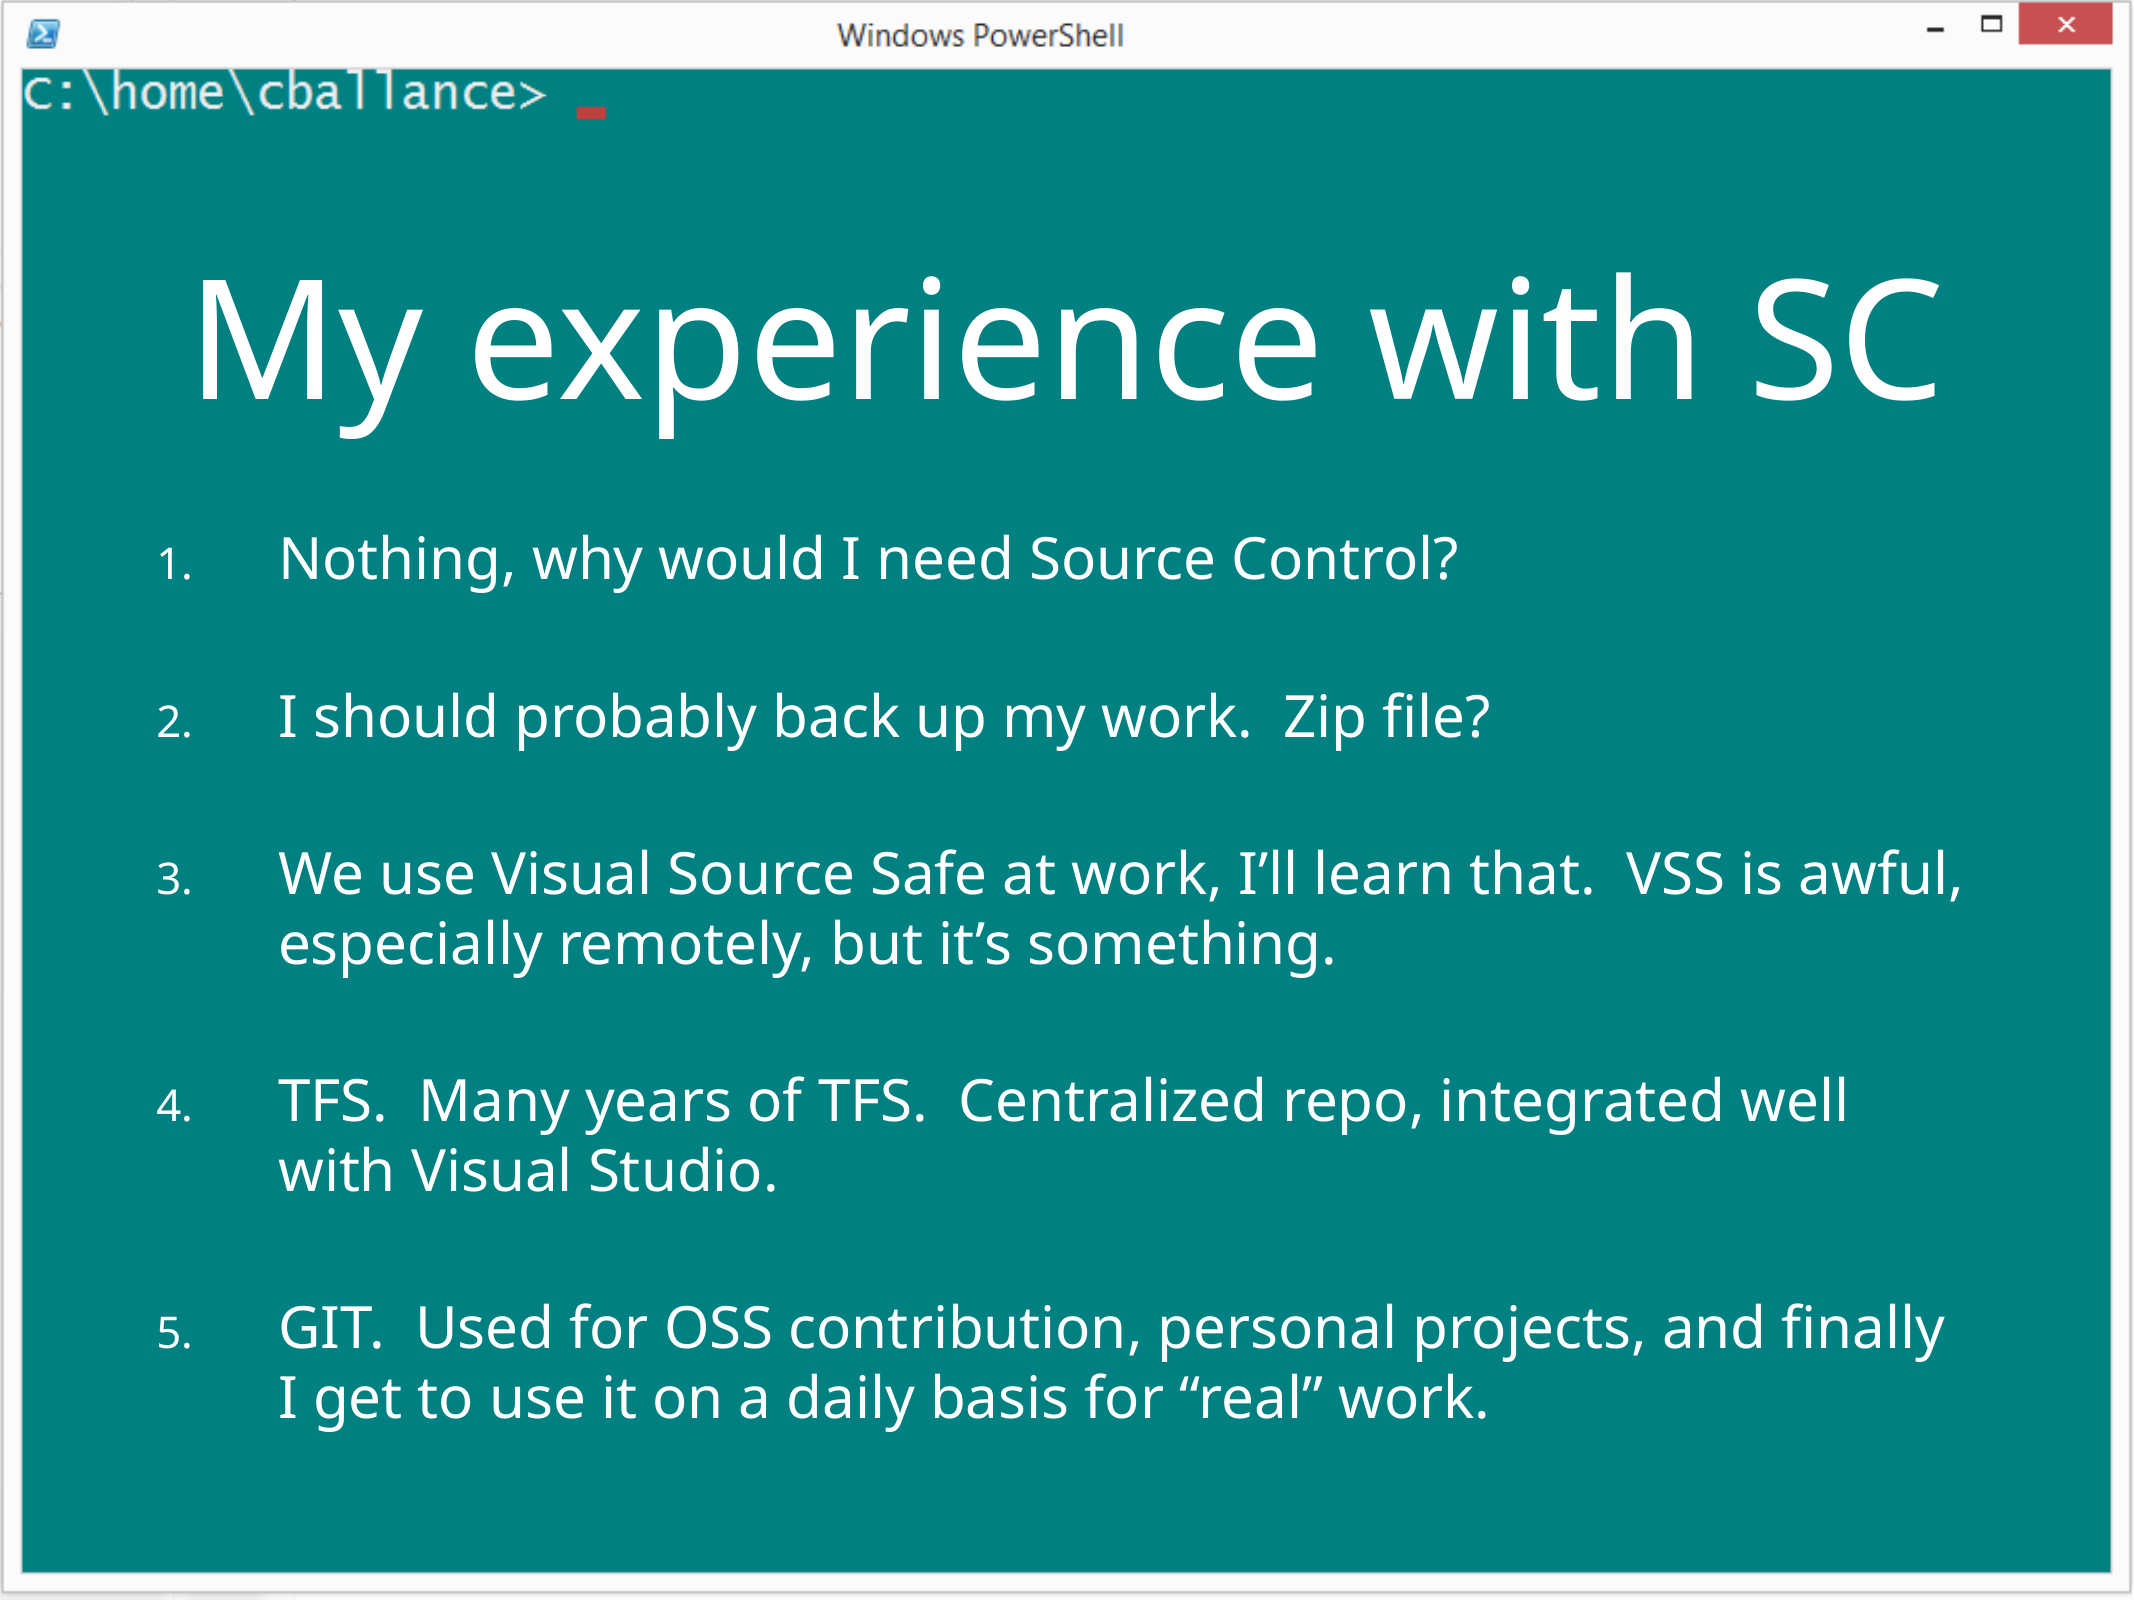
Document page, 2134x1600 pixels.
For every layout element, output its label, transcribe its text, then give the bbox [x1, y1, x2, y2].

list Nothing, why would I need Source Control? I should probably back up my work. Zip file? We use Visual Source Safe at work, I’ll learn that. VSS is awful, especially remotely, but it’s something. TFS. Many years of TFS. Centralized repo, integrated well with Visual Studio. GIT. Used for OSS contribution, personal projects, and finally I get to use it on a daily basis for “real” work. [155, 459, 1978, 1493]
title My experience with SC [155, 155, 1978, 459]
picture [0, 0, 2134, 1600]
